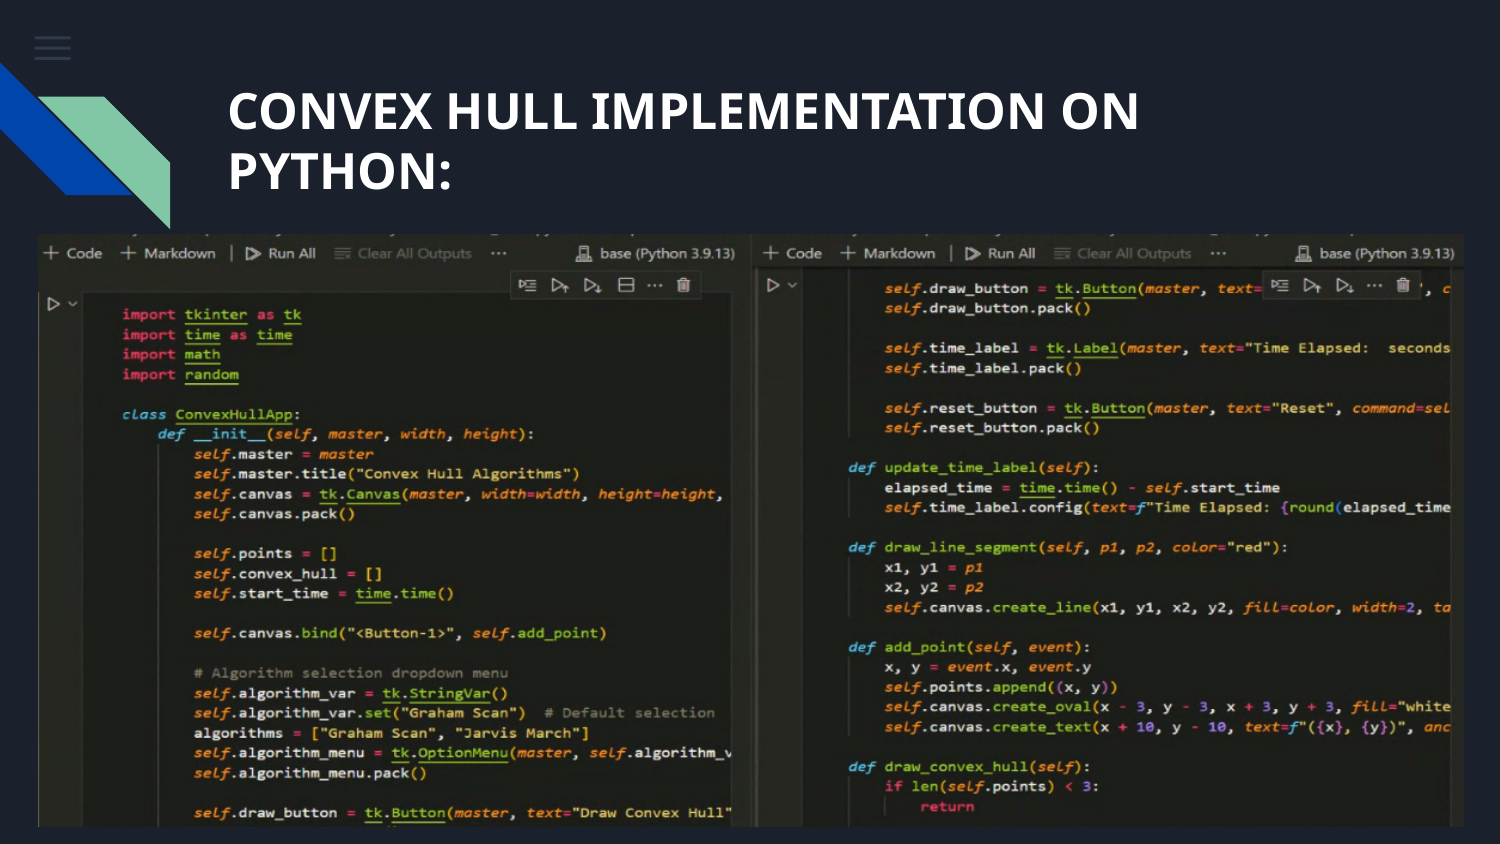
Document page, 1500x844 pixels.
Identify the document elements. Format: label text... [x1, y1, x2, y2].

picture [38, 233, 1464, 827]
title CONVEX HULL IMPLEMENTATION ON PYTHON: [212, 64, 1368, 215]
